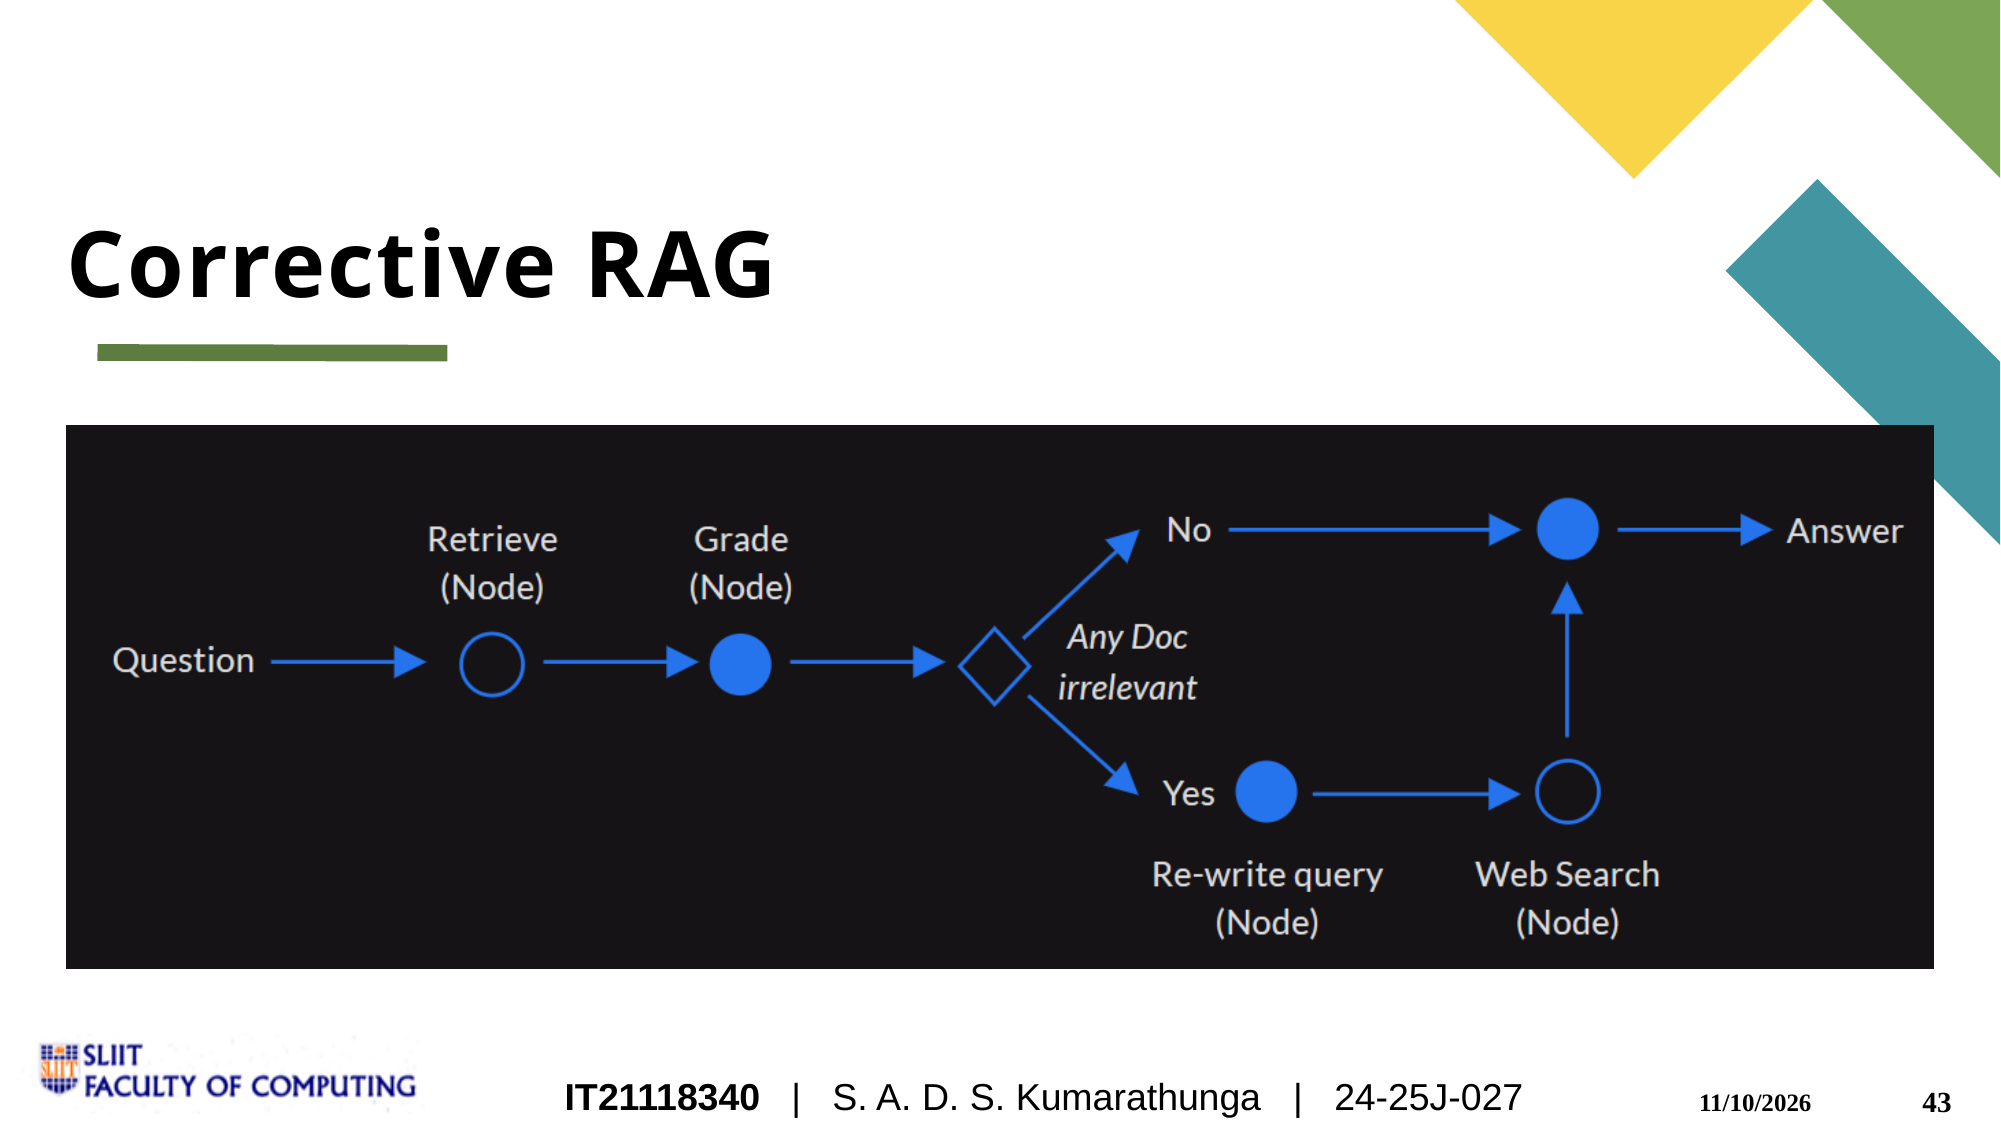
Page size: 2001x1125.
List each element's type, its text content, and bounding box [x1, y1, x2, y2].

picture [66, 425, 1934, 969]
text_box 43 [1907, 1076, 1994, 1117]
picture [17, 1024, 428, 1114]
title Corrective RAG [66, 56, 1867, 315]
text_box IT21118340 | S. A. D. S. Kumarathunga | 24-25J-027 [484, 1064, 1604, 1125]
text_box 5/26/2025 [1684, 1079, 1900, 1120]
